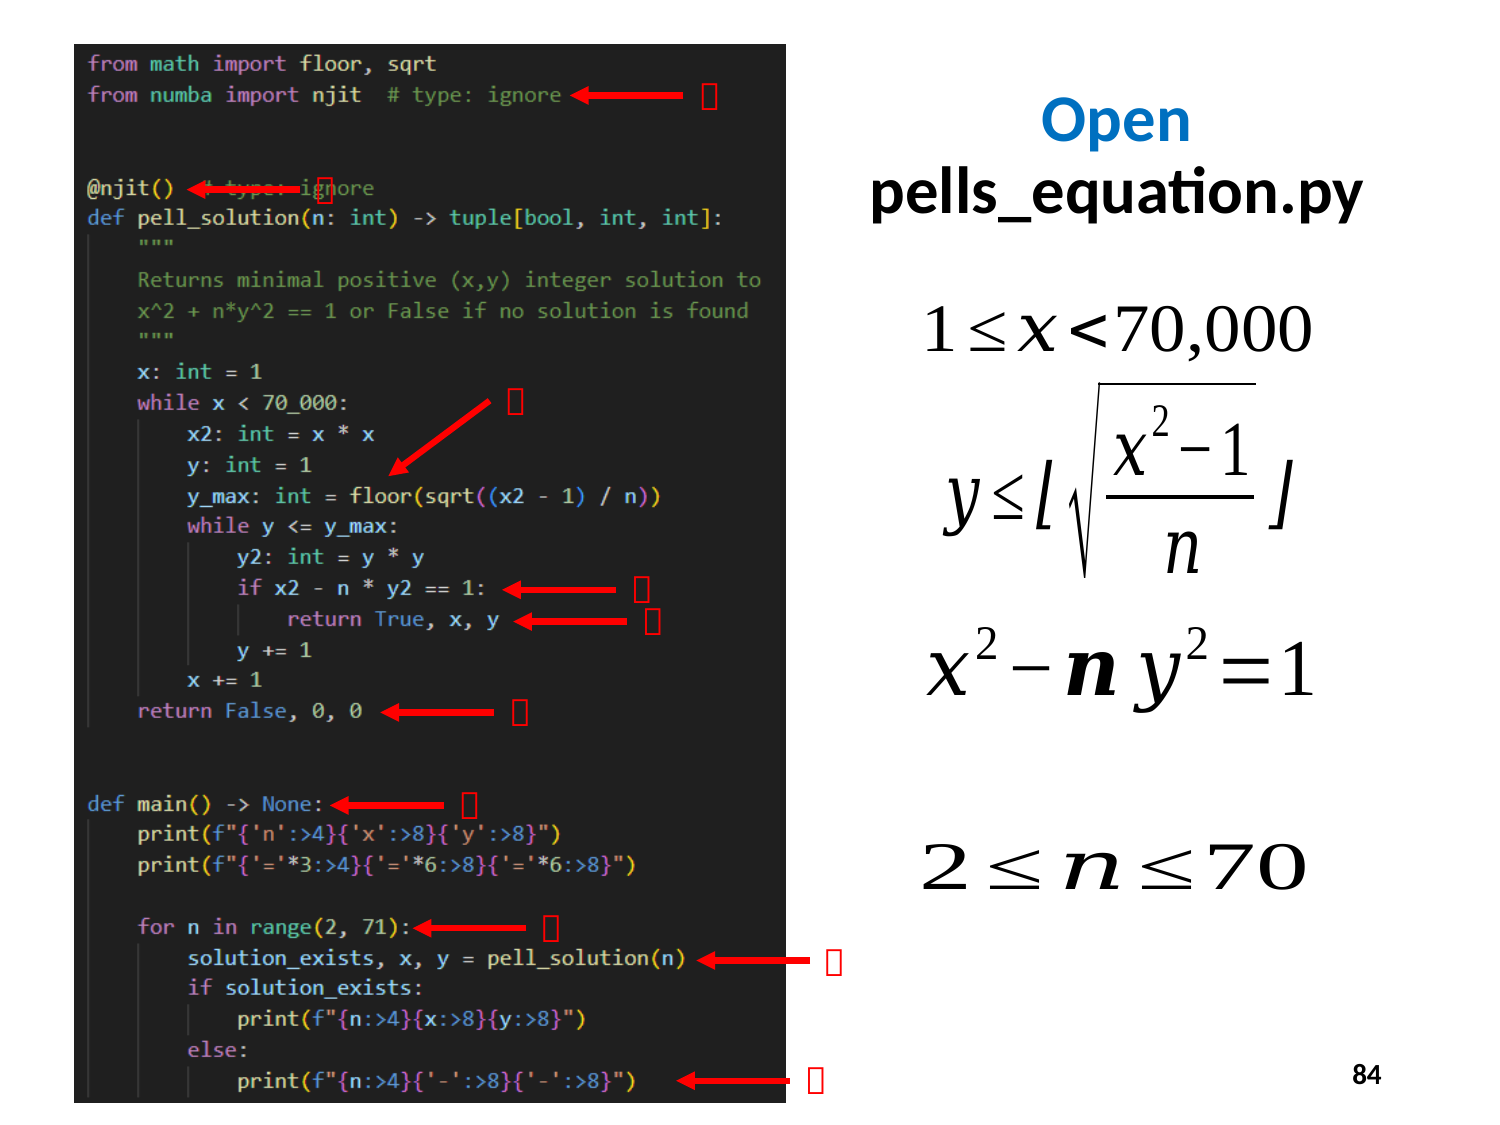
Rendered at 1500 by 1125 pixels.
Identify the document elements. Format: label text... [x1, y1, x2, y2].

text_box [412, 897, 588, 959]
slide_number 84 [1059, 1042, 1397, 1103]
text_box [329, 775, 507, 836]
picture [74, 44, 786, 1103]
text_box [513, 590, 690, 652]
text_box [388, 370, 553, 477]
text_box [186, 159, 362, 221]
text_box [502, 558, 679, 620]
title Open pells_equation.py [808, 65, 1426, 247]
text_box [380, 681, 557, 743]
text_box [676, 1049, 853, 1111]
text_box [696, 931, 871, 993]
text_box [569, 65, 747, 126]
